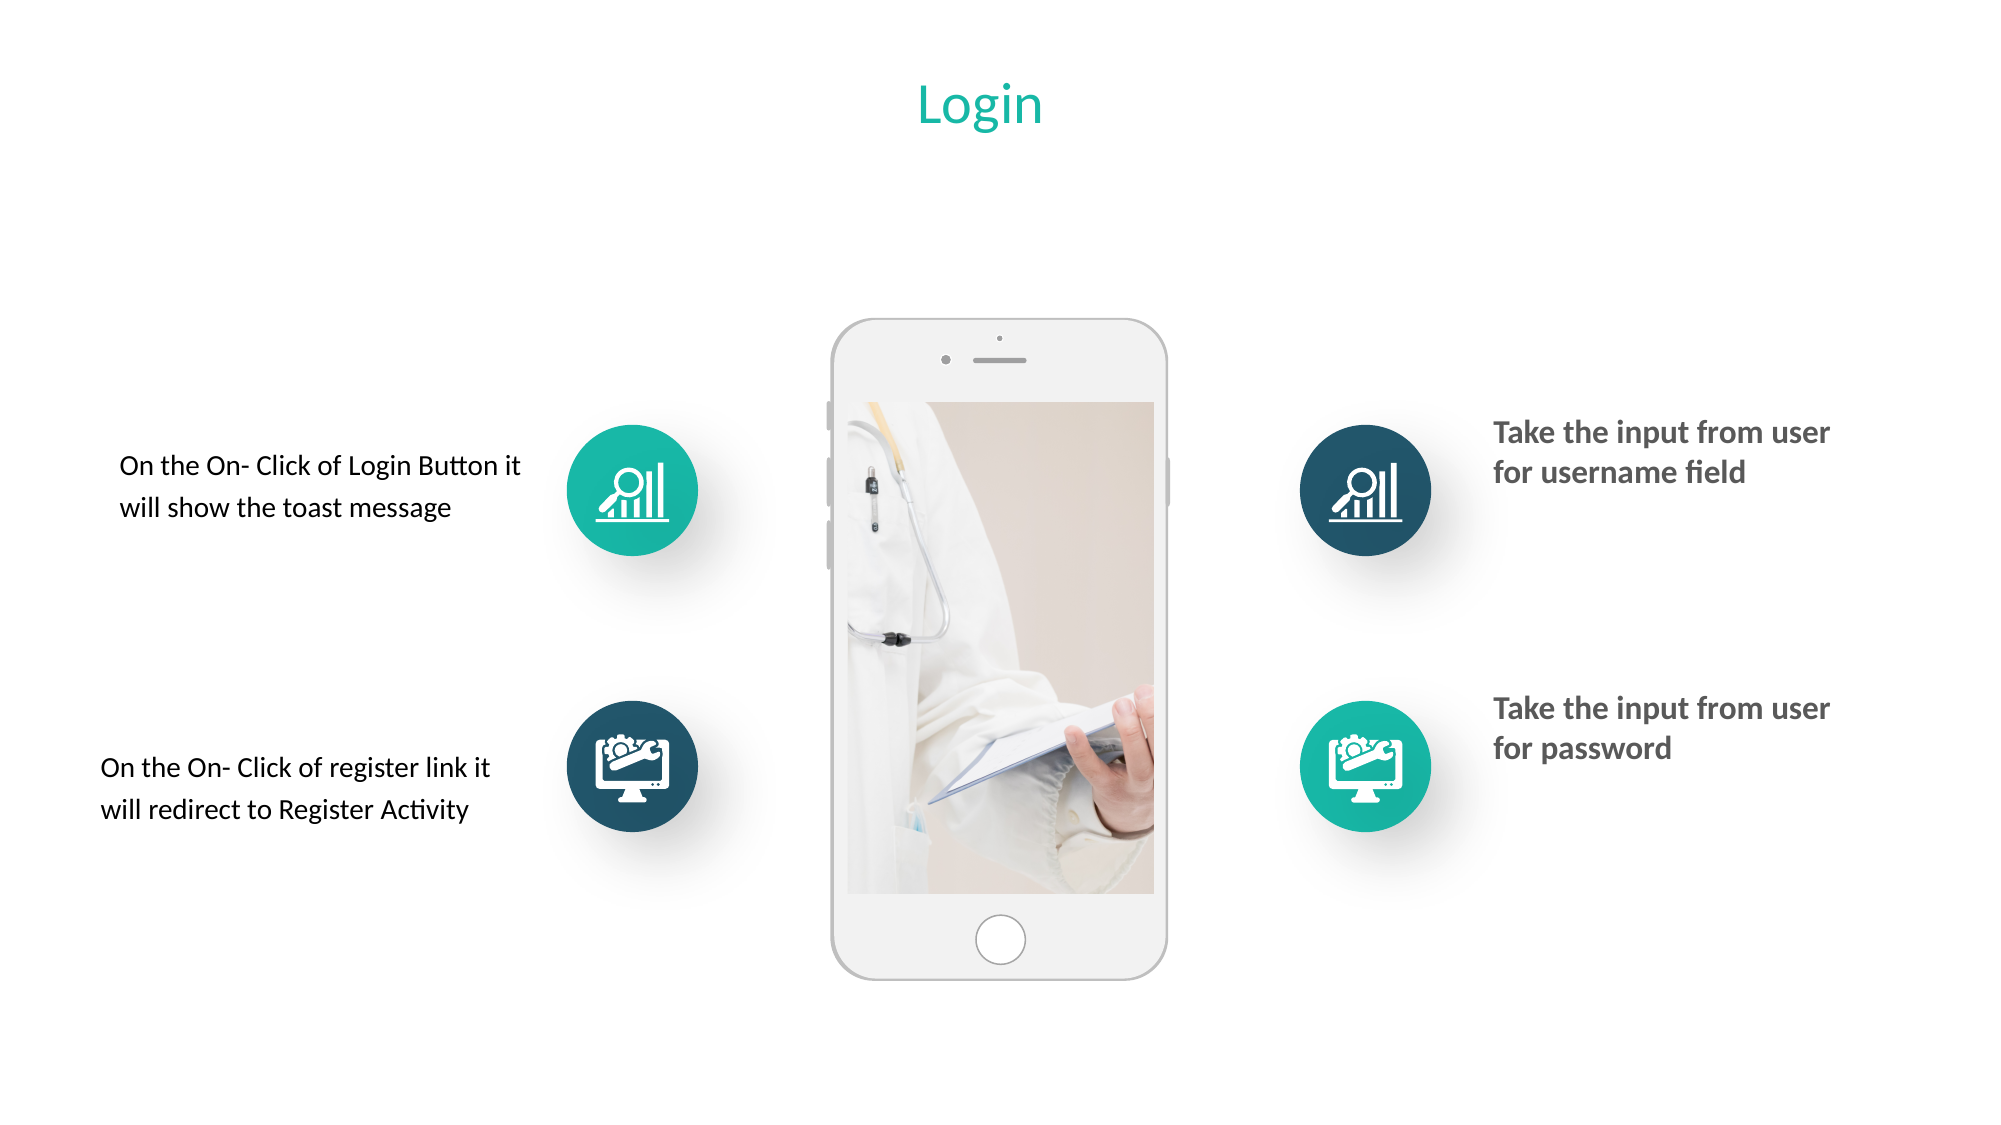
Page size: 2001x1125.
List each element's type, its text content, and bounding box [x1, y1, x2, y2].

text_box Take the input from user for password [1478, 678, 1847, 822]
text_box On the On- Click of register link it will redirect to Register Activity [85, 734, 548, 833]
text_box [566, 700, 699, 833]
text_box [1298, 423, 1433, 558]
text_box Take the input from user for username field [1478, 402, 1847, 546]
text_box [1298, 699, 1433, 834]
text_box On the On- Click of Login Button it will show the toast message [104, 432, 566, 531]
text_box Login [661, 52, 1300, 140]
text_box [826, 317, 1170, 981]
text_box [566, 424, 699, 557]
text_box [1327, 733, 1404, 804]
text_box [1328, 462, 1403, 523]
